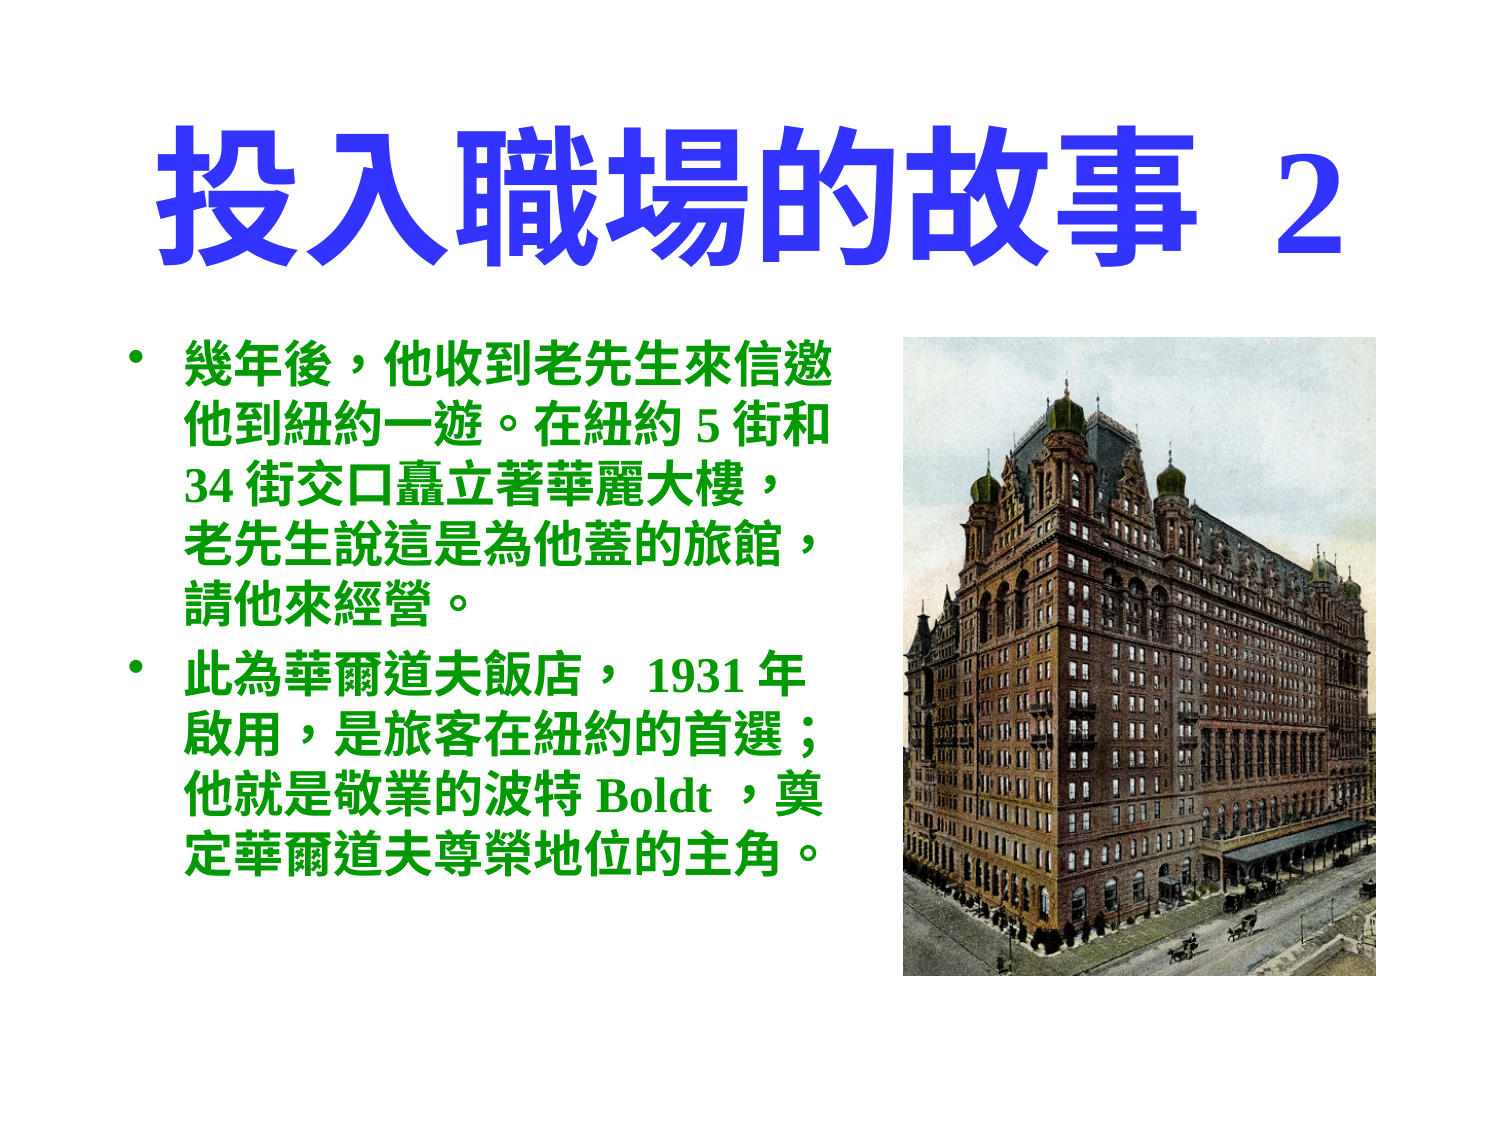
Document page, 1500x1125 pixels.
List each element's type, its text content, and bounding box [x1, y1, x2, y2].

list 幾年後，他收到老先生來信邀他到紐約一遊。在紐約5街和34街交口矗立著華麗大樓，老先生說這是為他蓋的旅館，請他來經營。 此為華爾道夫飯店，1931年啟用，是旅客在紐約的首選；他就是敬業的波特Boldt，奠定華爾道夫尊榮地位的主角。 [112, 324, 857, 1000]
title 投入職場的故事 2 [112, 99, 1388, 288]
picture [903, 337, 1377, 977]
